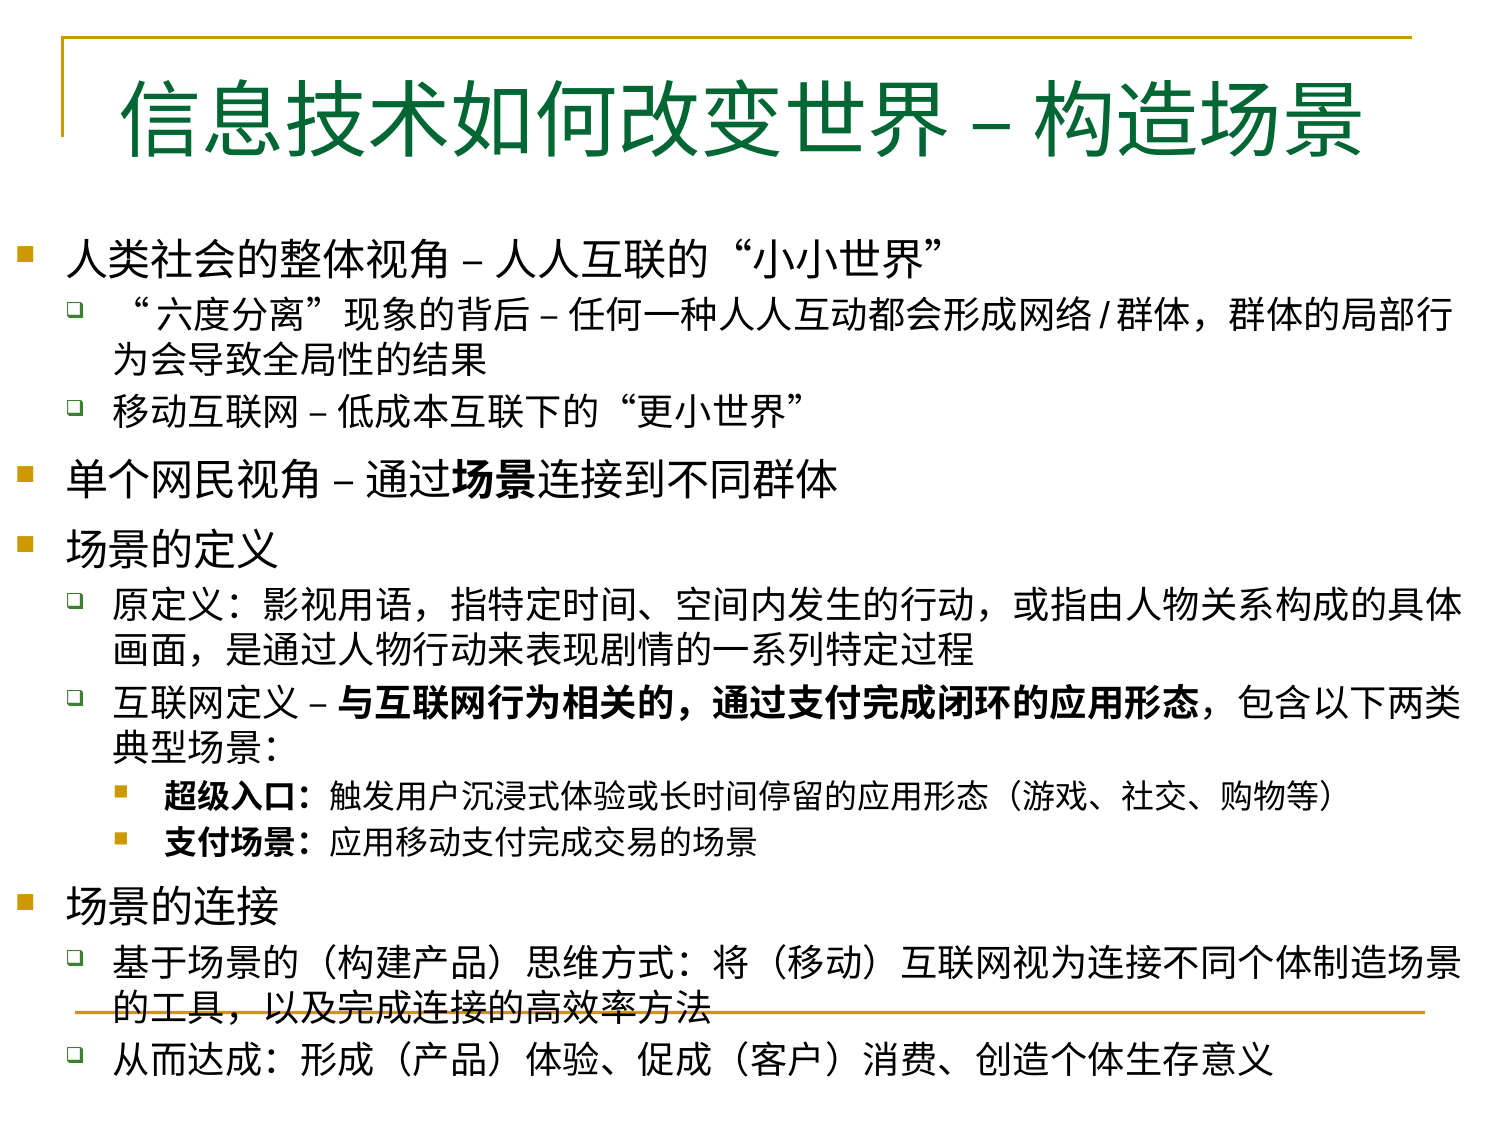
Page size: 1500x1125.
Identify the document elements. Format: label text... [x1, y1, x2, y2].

list 人类社会的整体视角 – 人人互联的“小小世界” “六度分离”现象的背后 – 任何一种人人互动都会形成网络/群体，群体的局部行为会导致全局性的结果 移动互联网 – 低成本互联下的“更小世界” 单个网民视角 – 通过场景连接到不同群体 场景的定义 原定义：影视用语，指特定时间、空间内发生的行动，或指由人物关系构成的具体画面，是通过人物行动来表现剧情的一系列特定过程 互联网定义 – 与互联网行为相关的，通过支付完成闭环的应用形态，包含以下两类典型场景： 超级入口：触发用户沉浸式体验或长时间停留的应用形态（游戏、社交、购物等） 支付场景：应用移动支付完成交易的场景 场景的连接 基于场景的（构建产品）思维方式：将（移动）互联网视为连接不同个体制造场景的工具，以及完成连接的高效率方法 从而达成：形成（产品）体验、促成（客户）消费、创造个体生存意义 [0, 224, 1492, 1093]
title 信息技术如何改变世界 – 构造场景 [103, 59, 1397, 210]
